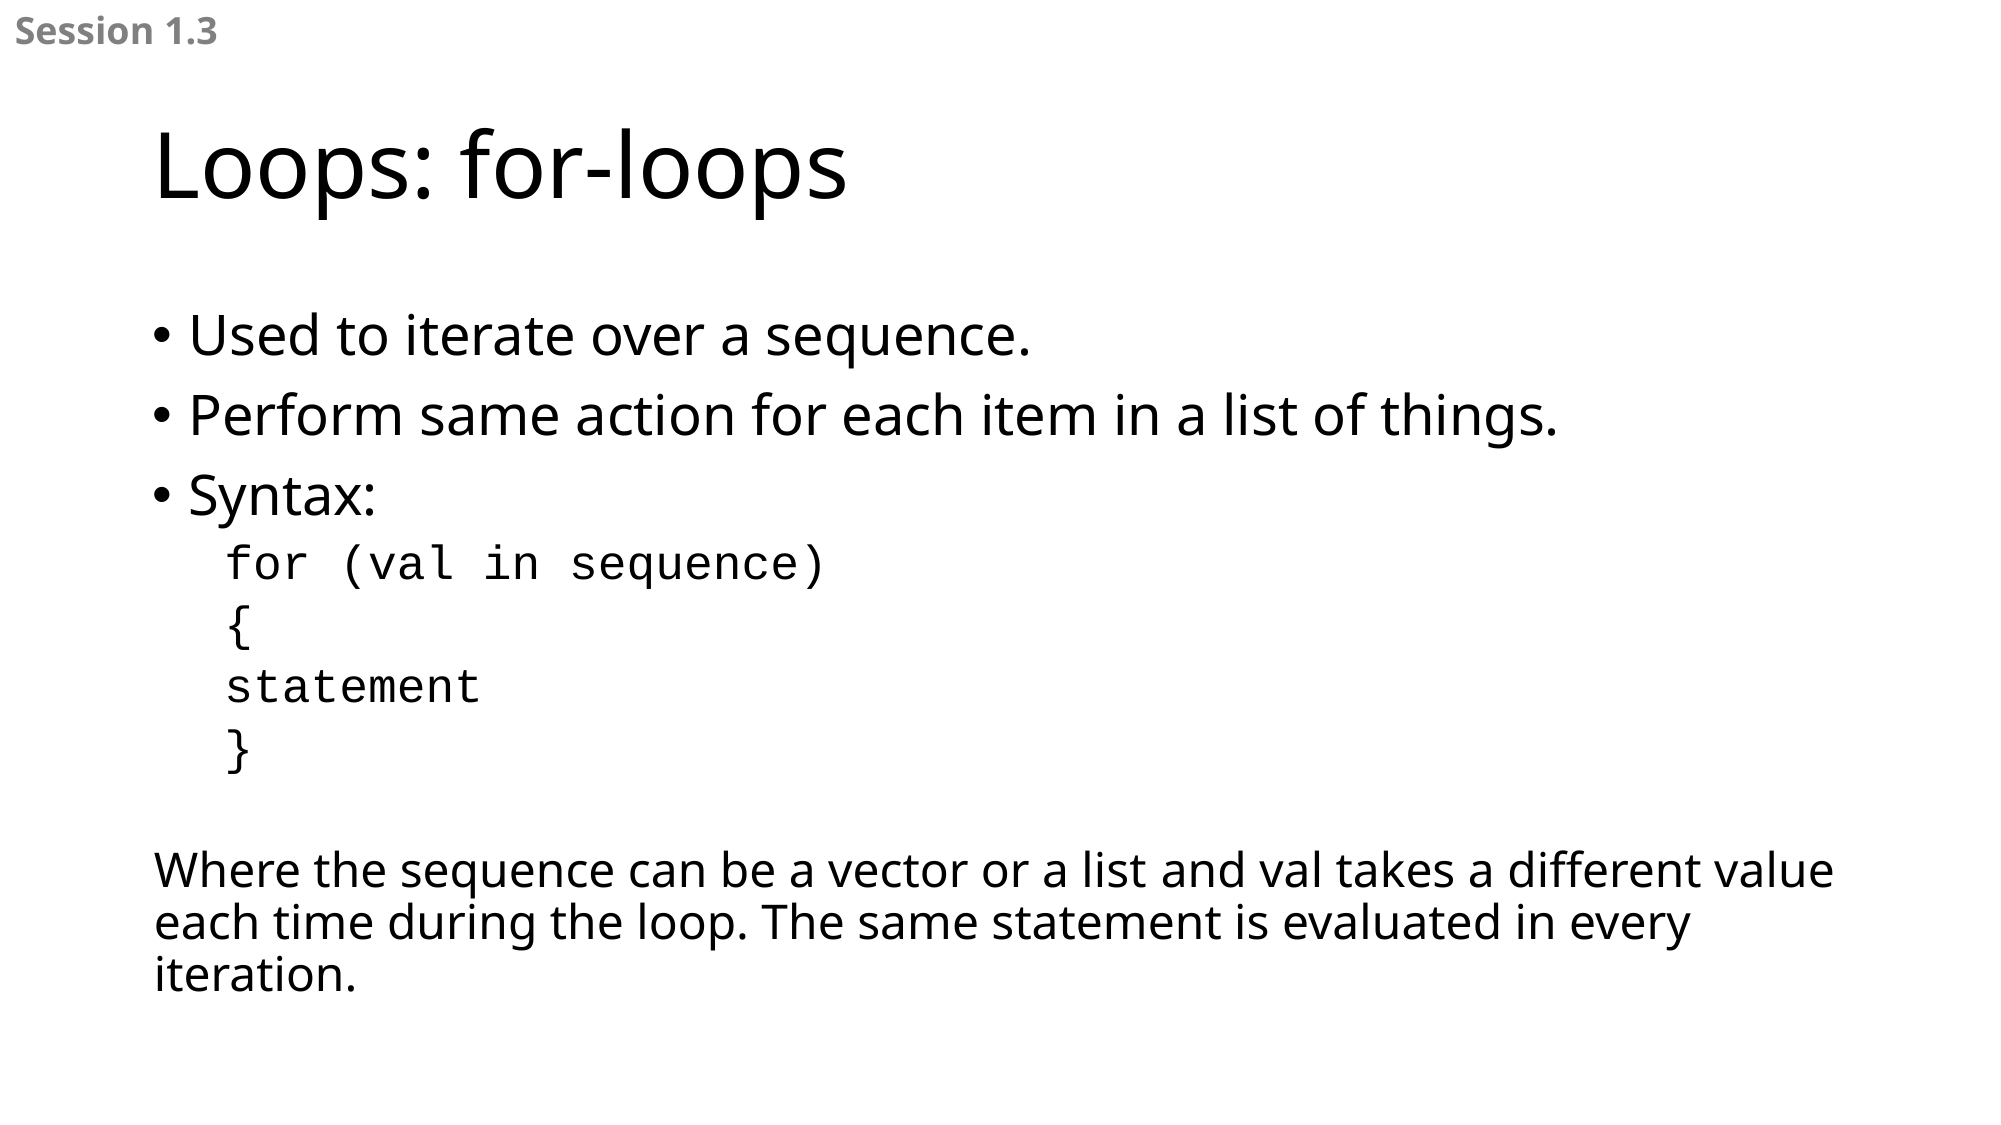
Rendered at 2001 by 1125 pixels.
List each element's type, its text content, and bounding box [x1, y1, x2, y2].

list Used to iterate over a sequence. Perform same action for each item in a list of things. Syntax: for (val in sequence) { statement } Where the sequence can be a vector or a list and val takes a different value each time during the loop. The same statement is evaluated in every iteration. [137, 299, 1863, 1014]
text_box Session 1.3 [0, 0, 1001, 60]
title Loops: for-loops [137, 59, 1863, 278]
